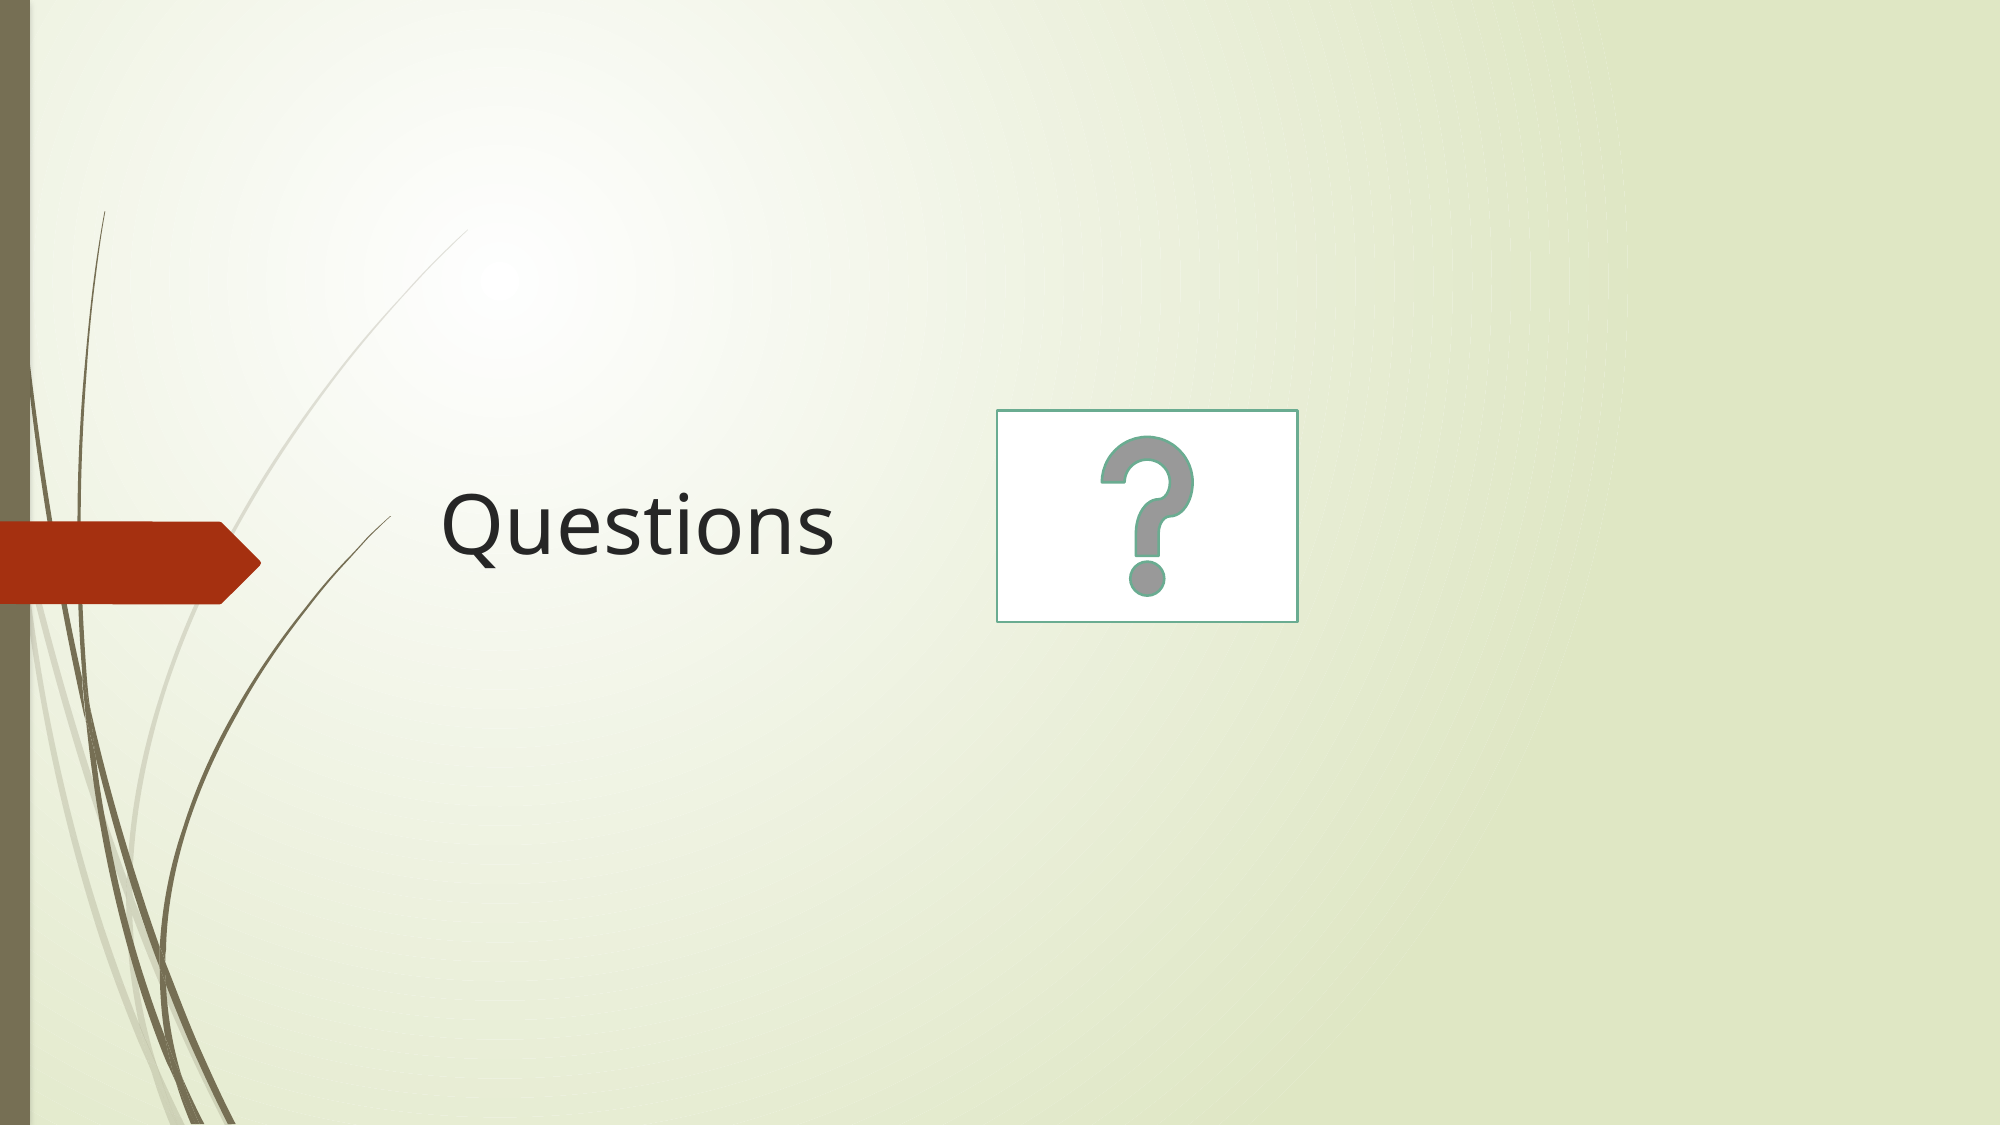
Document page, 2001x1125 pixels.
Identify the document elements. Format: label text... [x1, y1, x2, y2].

title Questions [424, 337, 1888, 579]
text_box [996, 409, 1299, 623]
